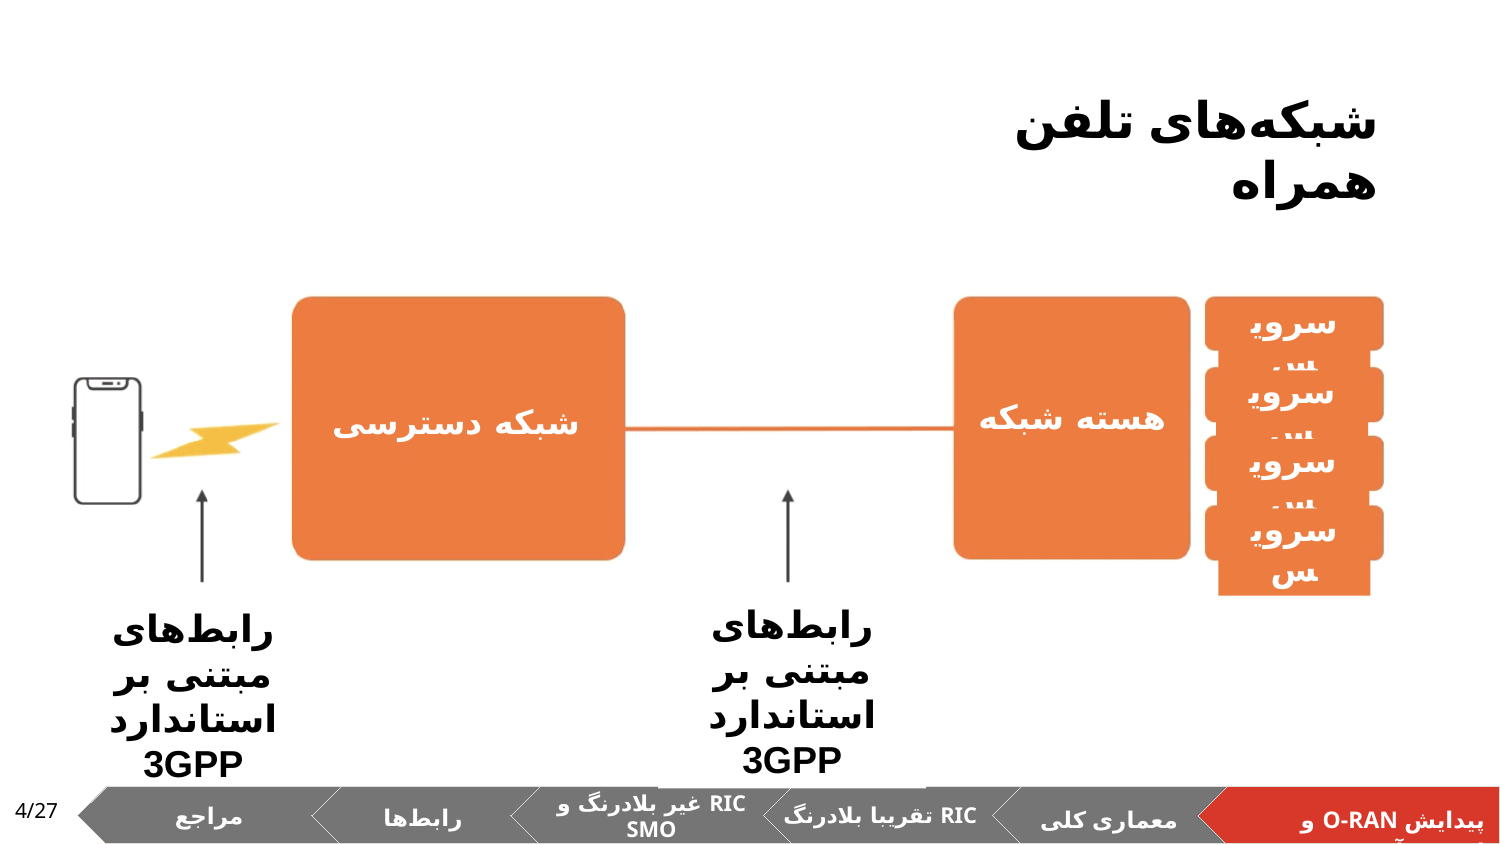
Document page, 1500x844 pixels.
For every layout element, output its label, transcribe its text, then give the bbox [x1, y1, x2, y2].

text_box RIC تقریبا بلادرنگ [765, 786, 1021, 844]
text_box رابط‌های مبتنی بر استاندارد 3GPP [658, 736, 927, 789]
text_box معماری کلی [994, 786, 1226, 844]
text_box RIC غیر بلادرنگ و SMO [510, 786, 793, 844]
text_box رابط‌ها [313, 786, 539, 844]
title شبکه‌های تلفن همراه [895, 72, 1394, 193]
picture [58, 218, 1395, 728]
slide_number 4/27 [0, 779, 90, 844]
text_box پیدایش O-RAN و اهمیت آن [1198, 786, 1500, 844]
text_box رابط‌های مبتنی بر استاندارد 3GPP [59, 735, 328, 793]
text_box مراجع [77, 786, 341, 844]
